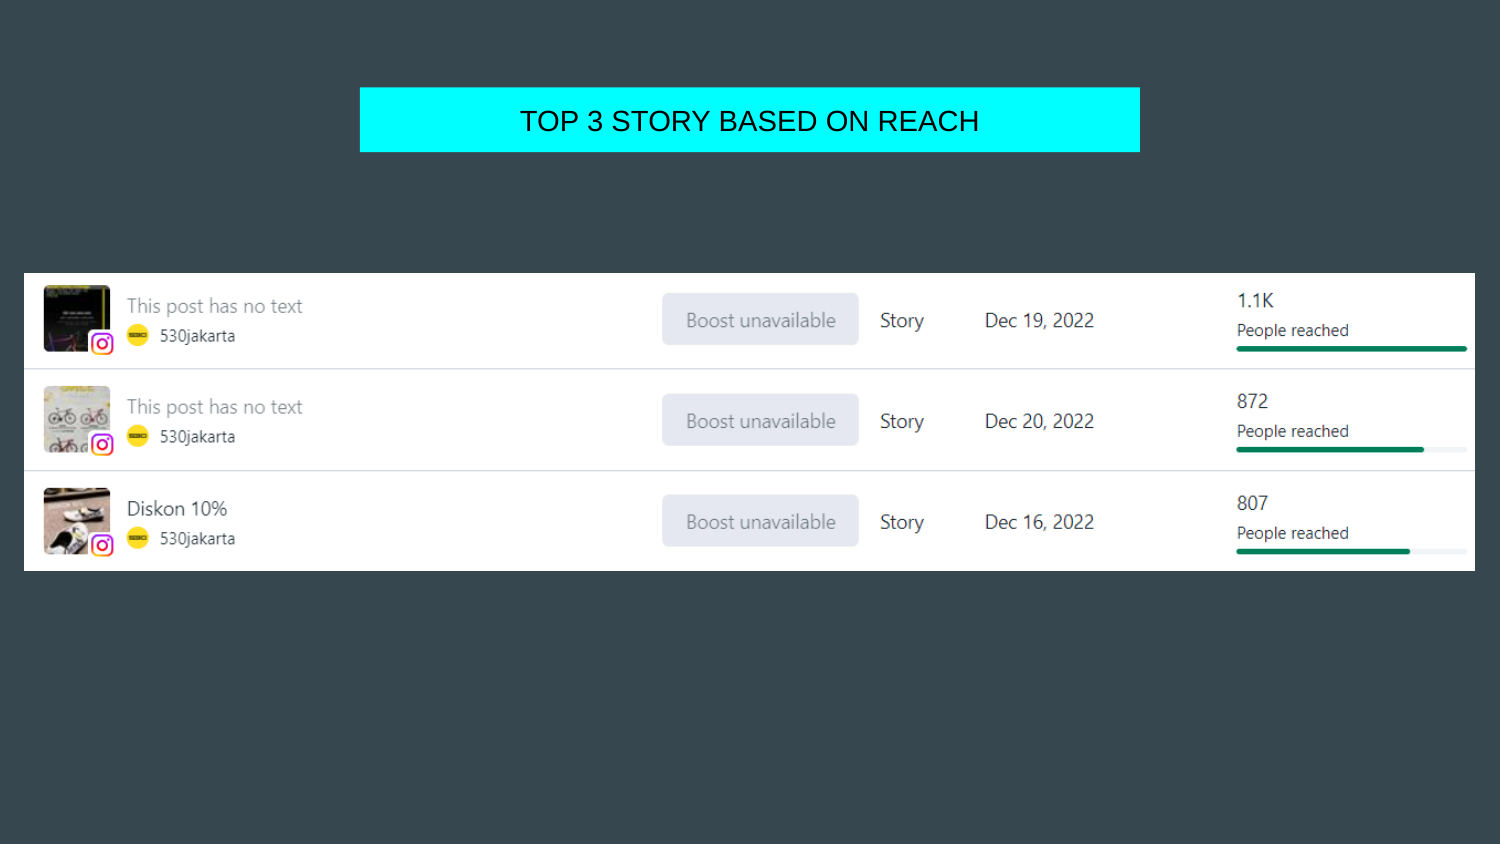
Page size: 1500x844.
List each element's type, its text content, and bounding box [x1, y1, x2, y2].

picture [24, 273, 1476, 571]
text_box TOP 3 STORY BASED ON REACH [359, 87, 1140, 153]
